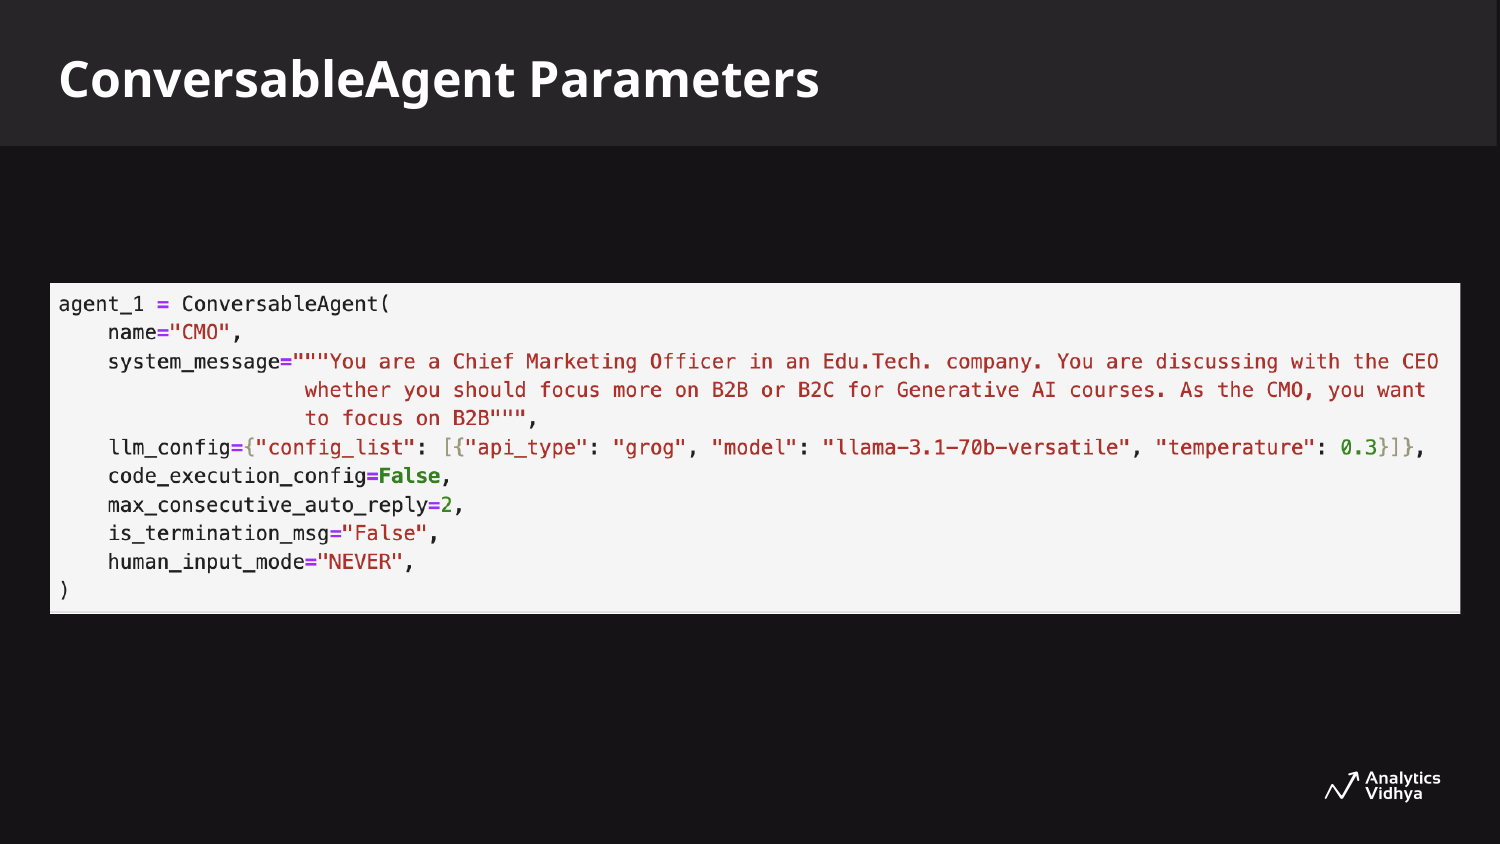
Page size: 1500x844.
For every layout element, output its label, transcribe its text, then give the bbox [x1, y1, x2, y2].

text_box ConversableAgent Parameters [43, 32, 1355, 119]
picture [49, 283, 1461, 615]
picture [1320, 769, 1445, 805]
text_box [0, 0, 1497, 146]
